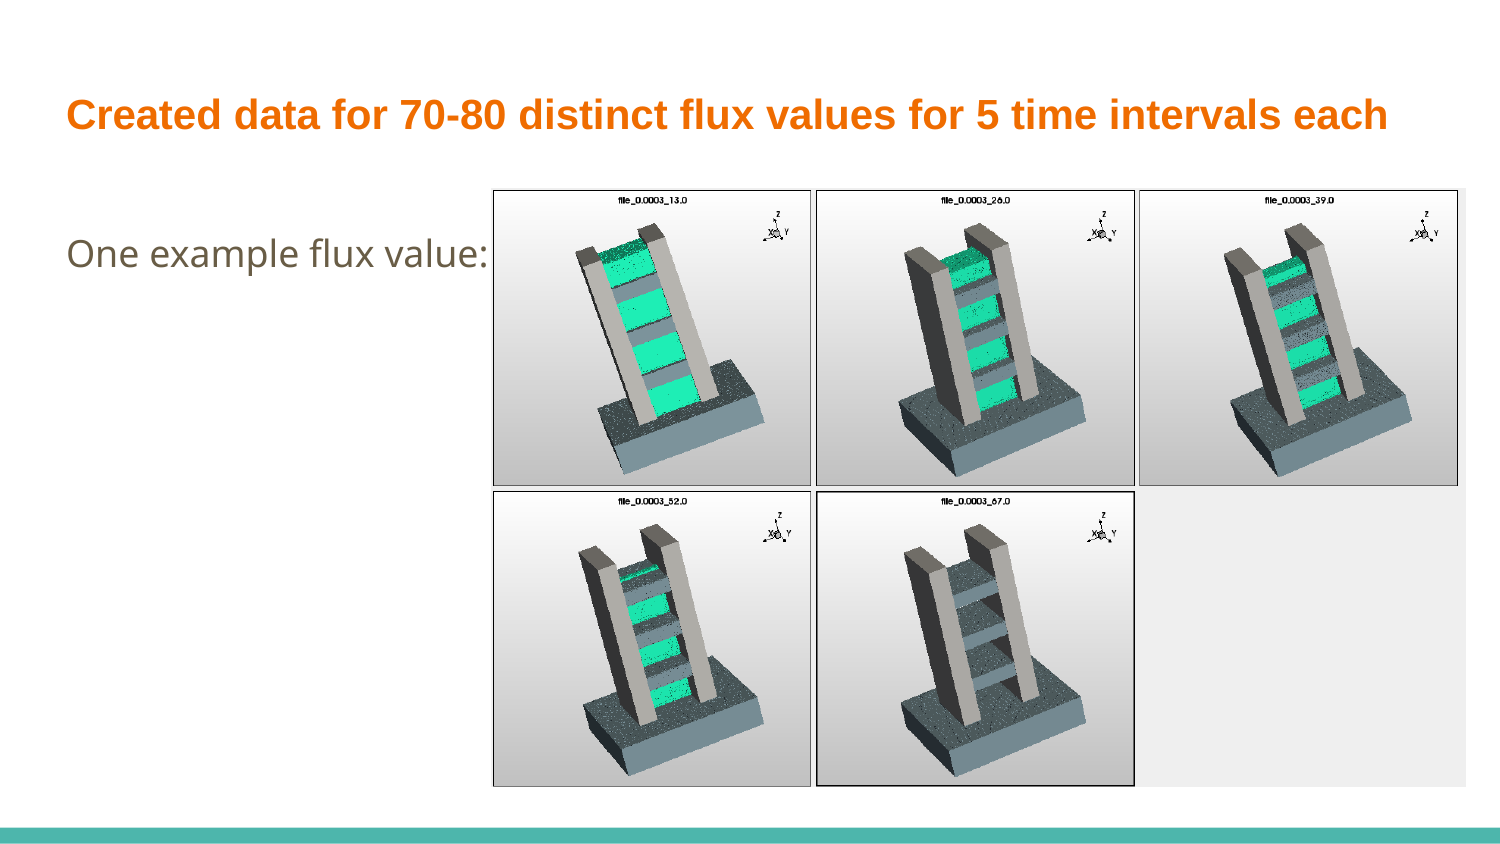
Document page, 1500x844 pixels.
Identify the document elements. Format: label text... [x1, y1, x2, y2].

title Created data for 70-80 distinct flux values for 5 time intervals each [51, 72, 1449, 189]
picture [491, 188, 1466, 788]
list One example flux value: [51, 207, 486, 750]
